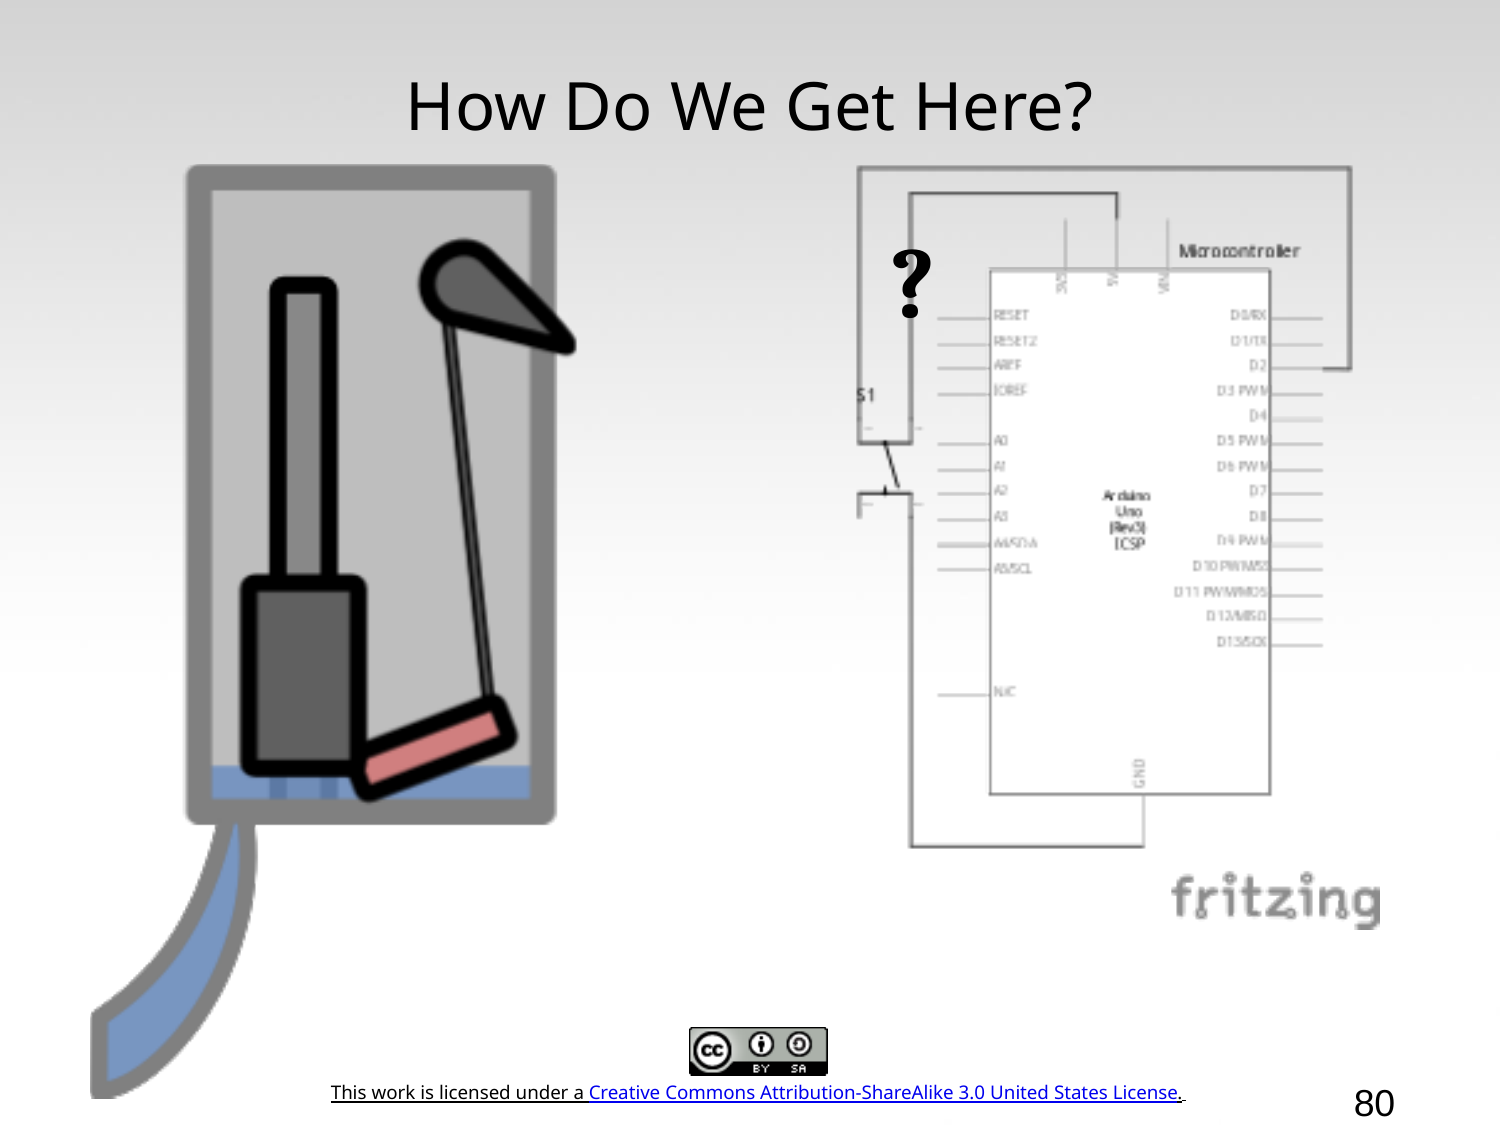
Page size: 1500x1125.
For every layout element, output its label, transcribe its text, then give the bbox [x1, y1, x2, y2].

picture [0, 0, 1500, 1125]
title How Do We Get Here? [112, 49, 1388, 238]
